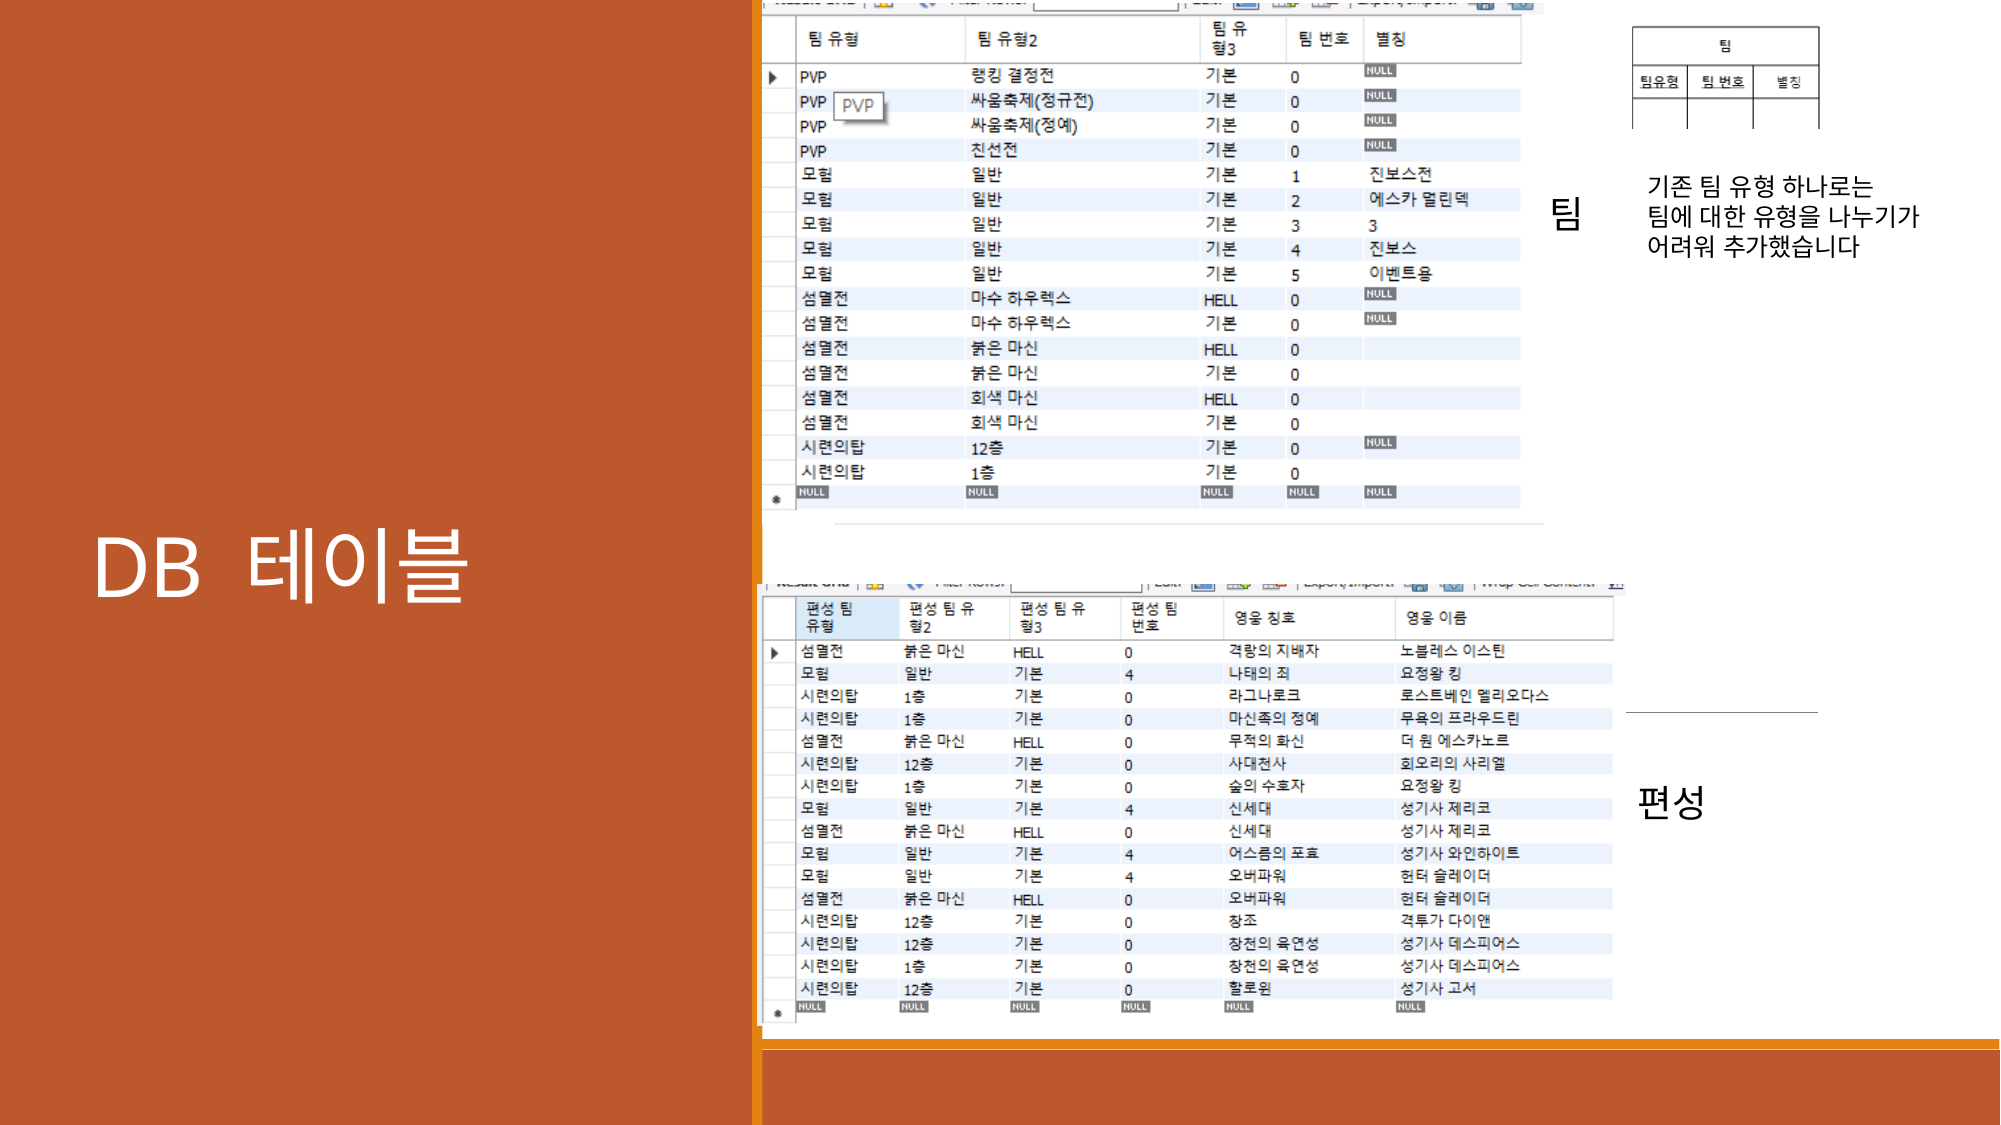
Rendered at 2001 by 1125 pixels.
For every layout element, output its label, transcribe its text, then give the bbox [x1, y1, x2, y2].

text_box 편성 [1634, 772, 1722, 833]
picture [756, 584, 1626, 1027]
text_box [764, 1051, 2000, 1125]
text_box [751, 723, 764, 1125]
text_box [0, 0, 751, 1125]
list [1631, 21, 1822, 130]
text_box 기존 팀 유형 하나로는 팀에 대한 유형을 나누기가 어려워 추가했습니다 [1632, 164, 2000, 269]
text_box 팀 [1552, 183, 1600, 244]
text_box DB 테이블 [75, 104, 676, 1039]
text_box [751, 0, 764, 710]
text_box [764, 1038, 2000, 1051]
picture [762, 2, 1545, 526]
